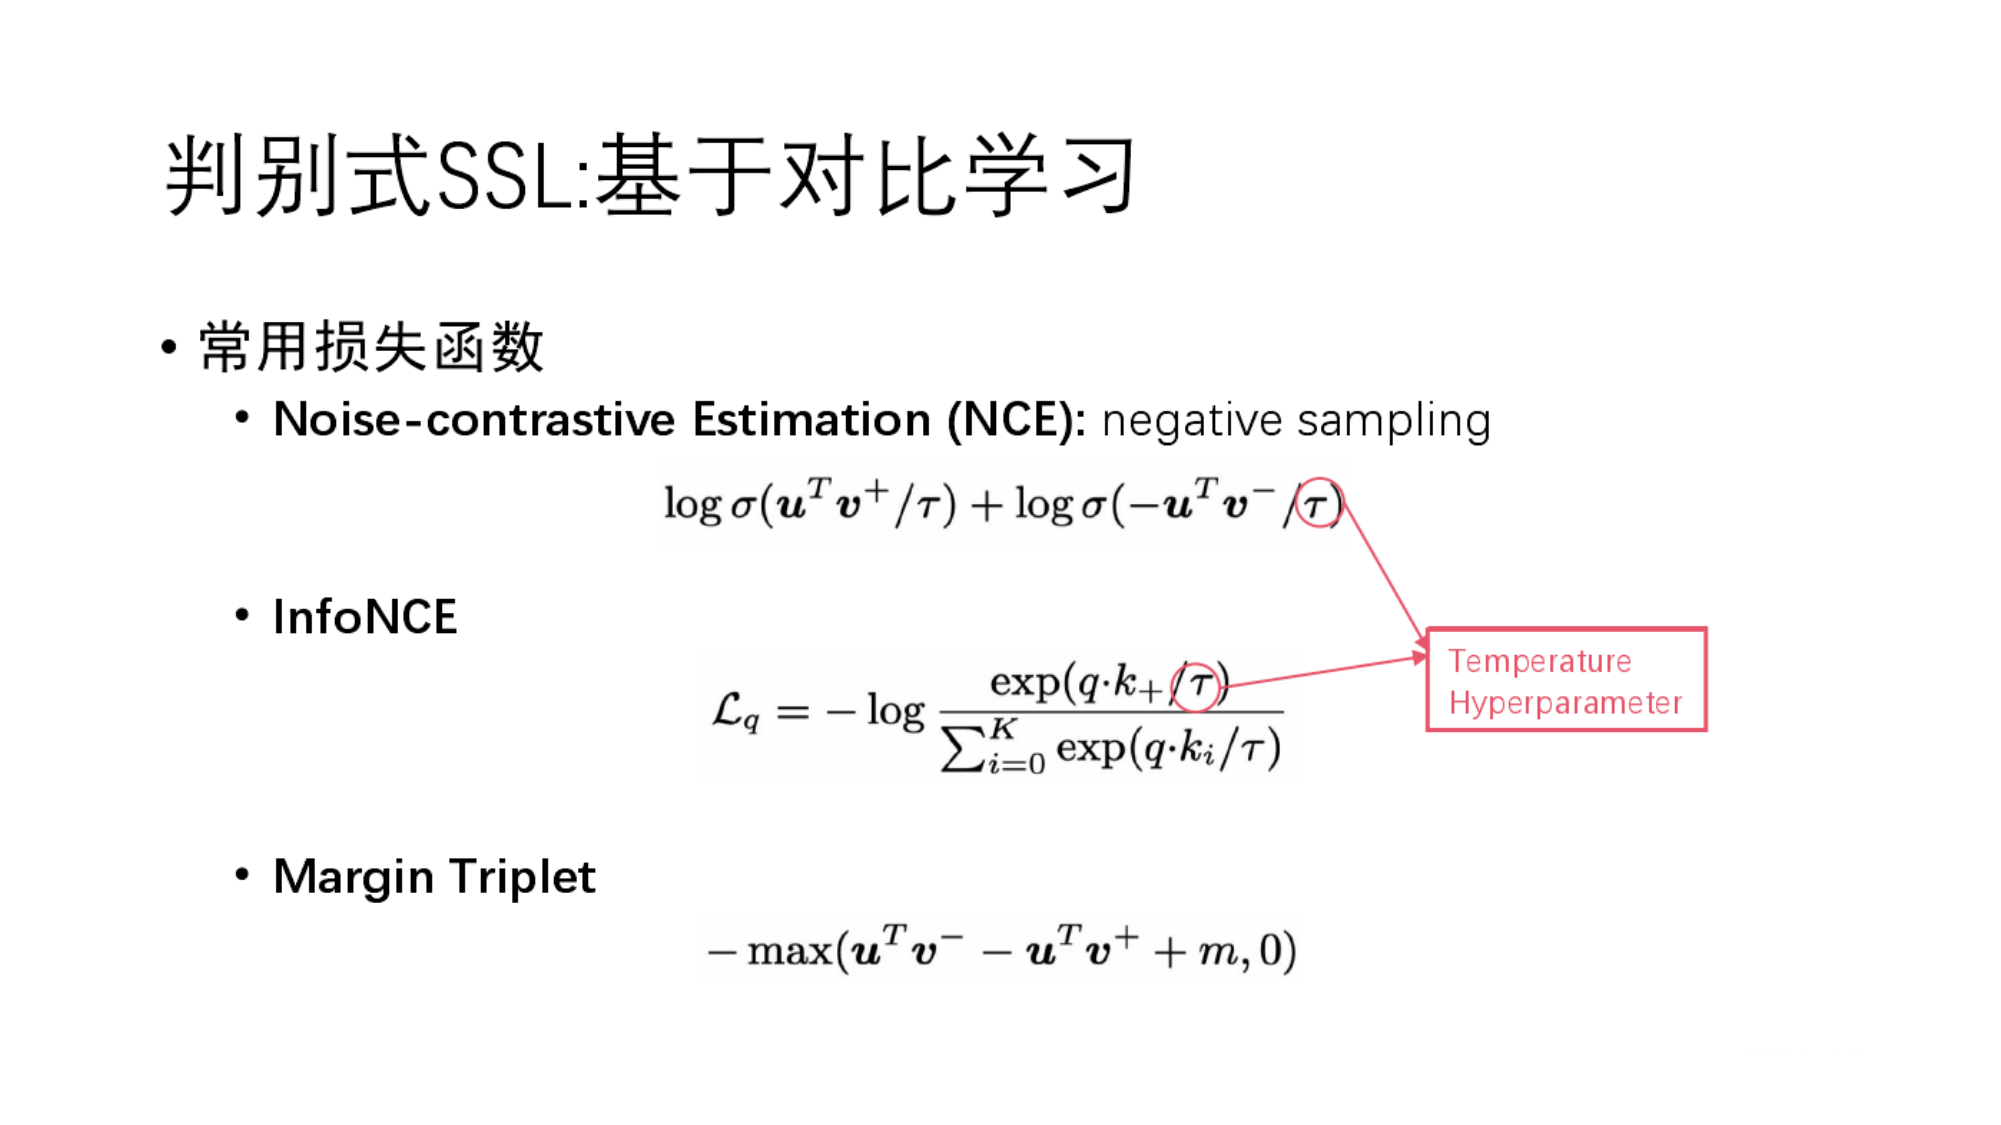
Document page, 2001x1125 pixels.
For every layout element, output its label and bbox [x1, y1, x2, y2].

picture [0, 70, 2000, 1055]
